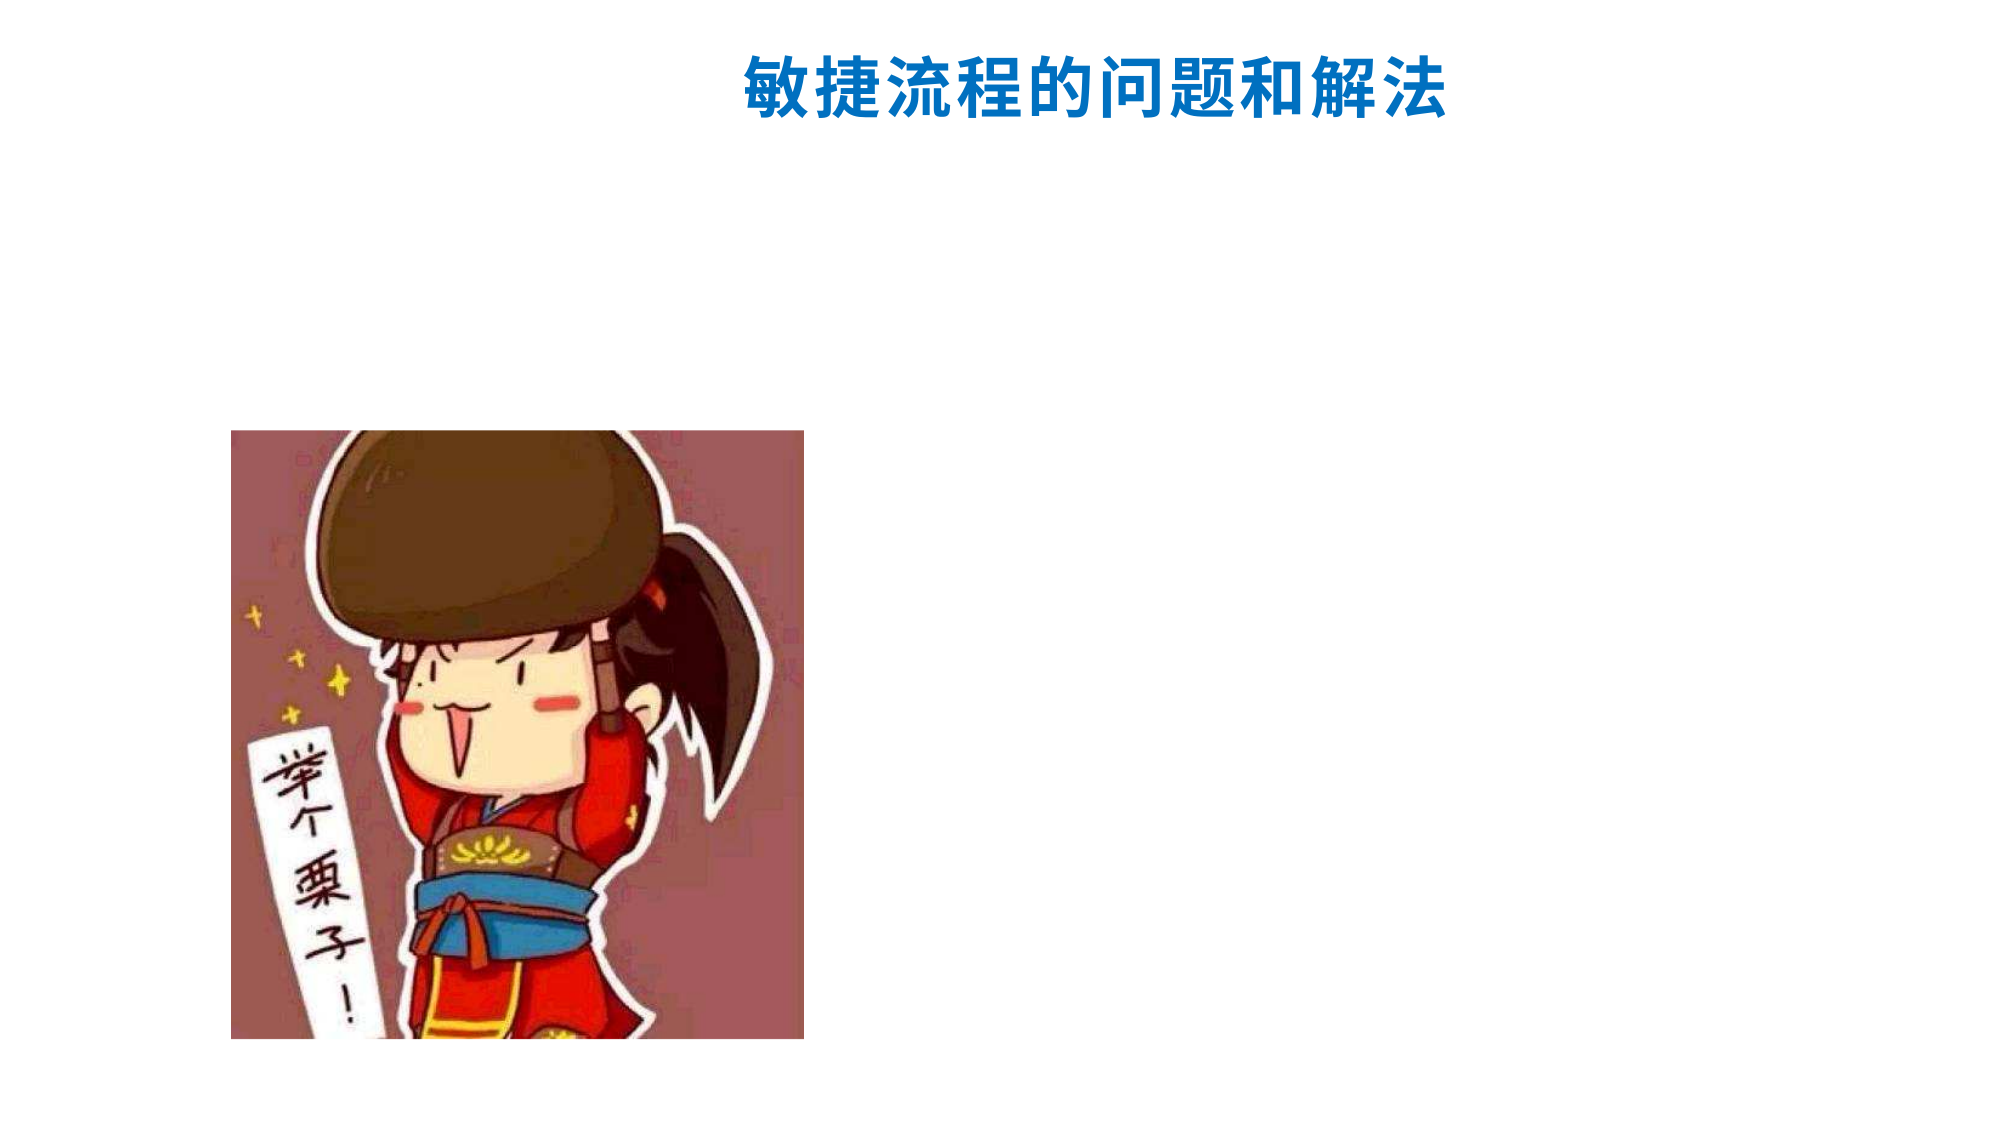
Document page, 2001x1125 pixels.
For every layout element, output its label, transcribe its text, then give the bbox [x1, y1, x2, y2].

title 敏捷流程的问题和解法 [702, 47, 1491, 173]
picture [231, 428, 804, 1044]
